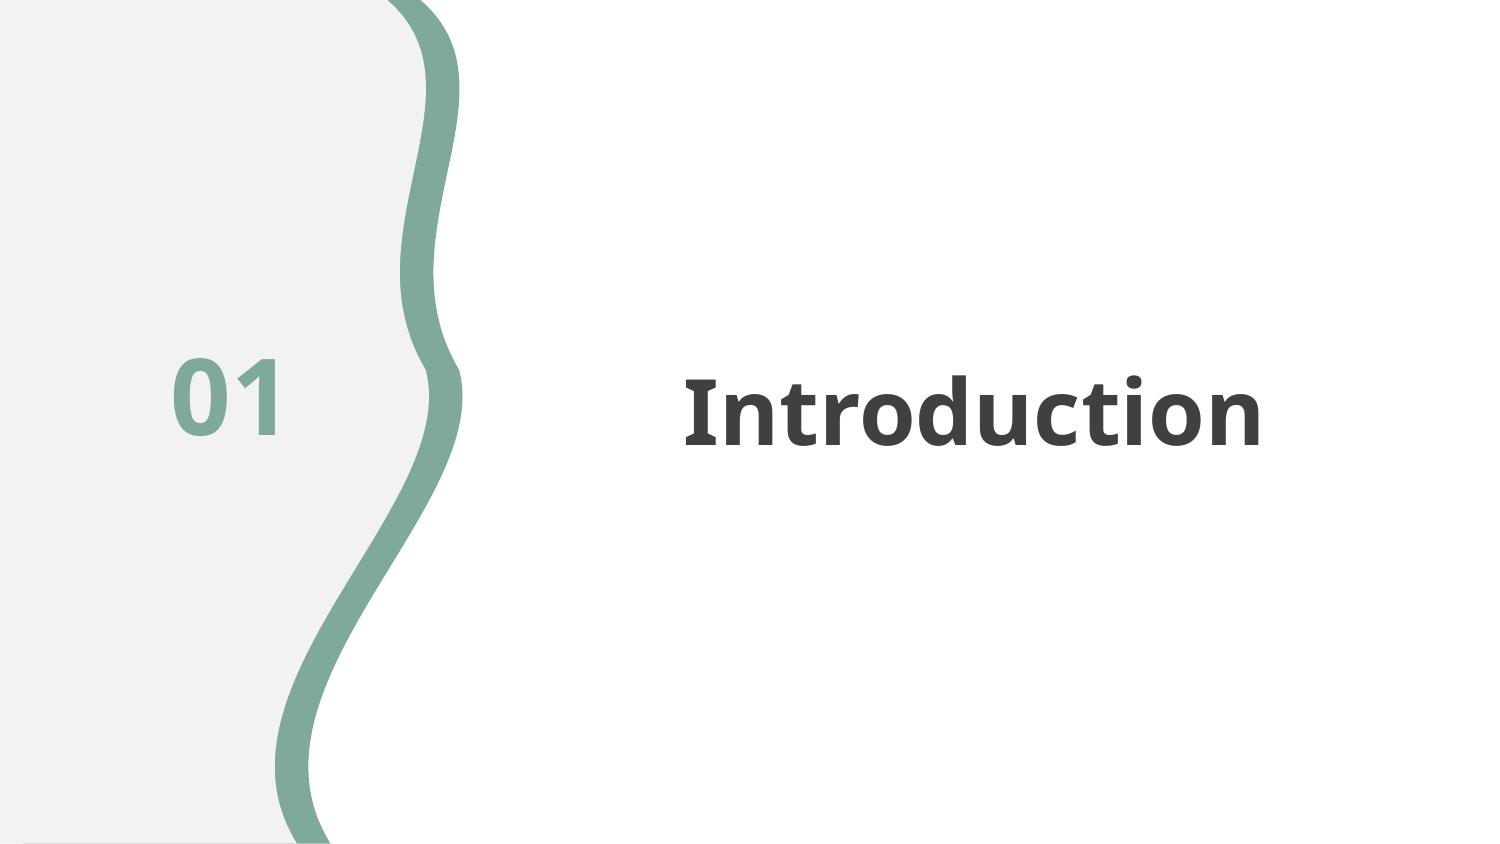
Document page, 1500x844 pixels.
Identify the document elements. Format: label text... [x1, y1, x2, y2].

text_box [0, 0, 463, 844]
text_box Introduction [587, 346, 1363, 472]
